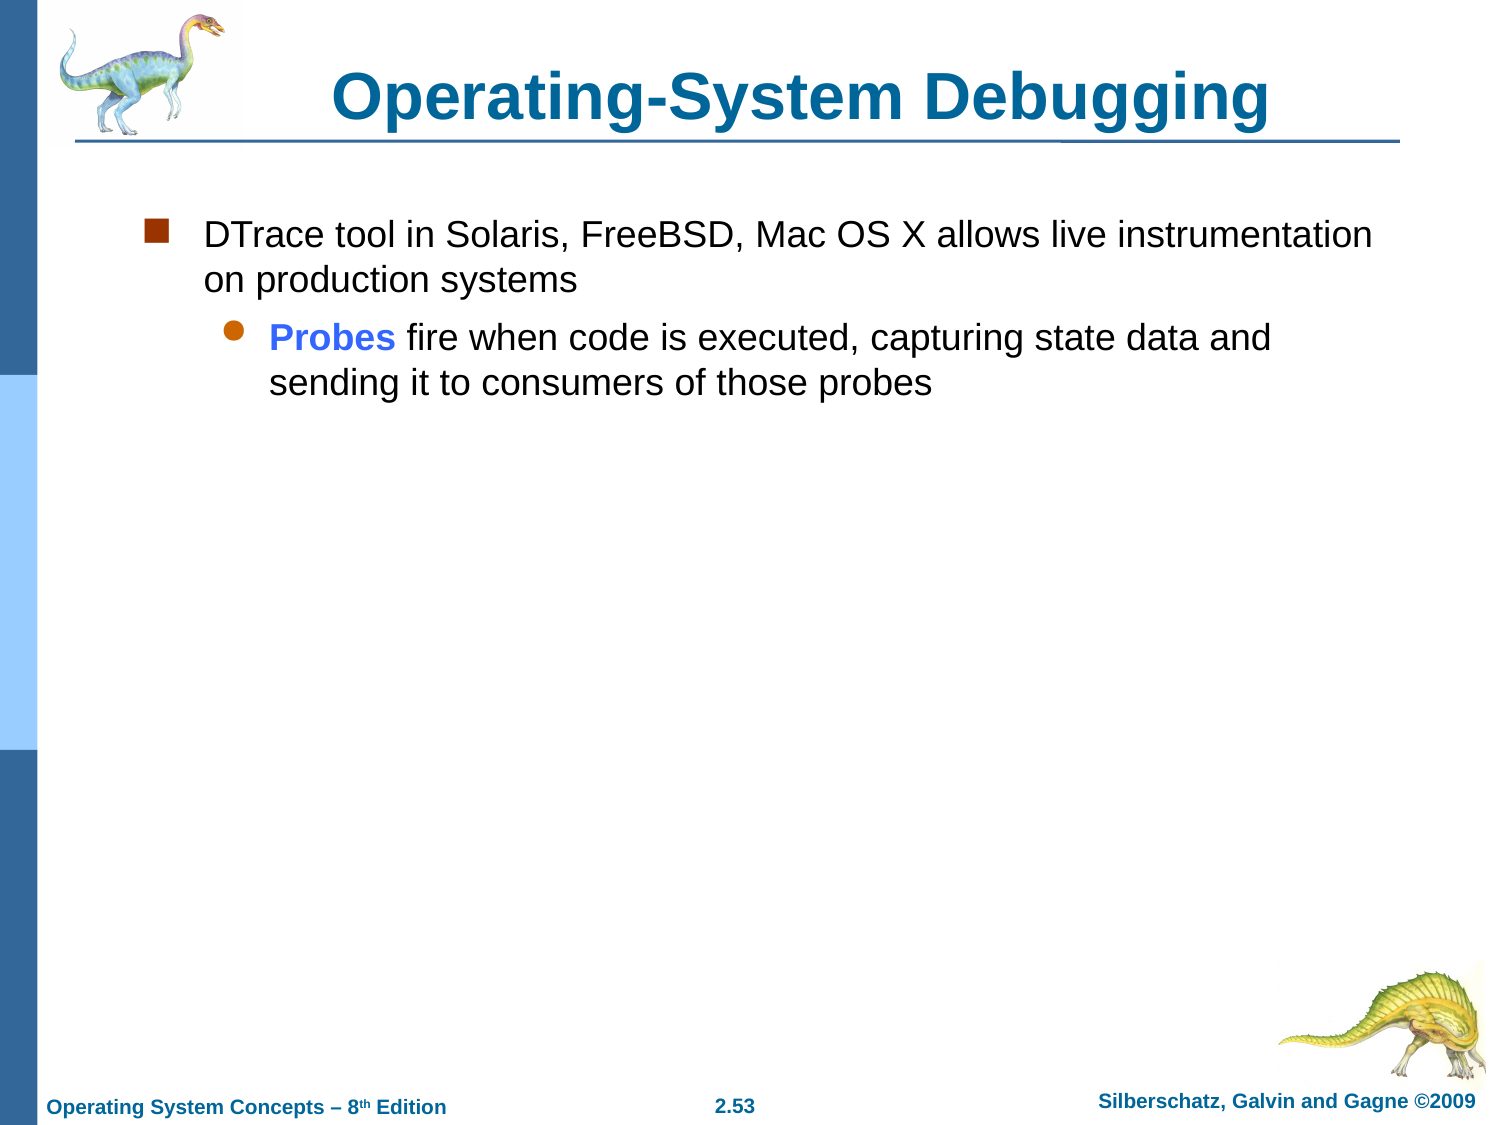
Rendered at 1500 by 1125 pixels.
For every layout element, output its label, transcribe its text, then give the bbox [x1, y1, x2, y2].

picture [1275, 959, 1486, 1090]
title Operating-System Debugging [178, 45, 1426, 141]
picture [46, 0, 243, 149]
list DTrace tool in Solaris, FreeBSD, Mac OS X allows live instrumentation on production systems Probes fire when code is executed, capturing state data and sending it to consumers of those probes [132, 202, 1405, 1008]
